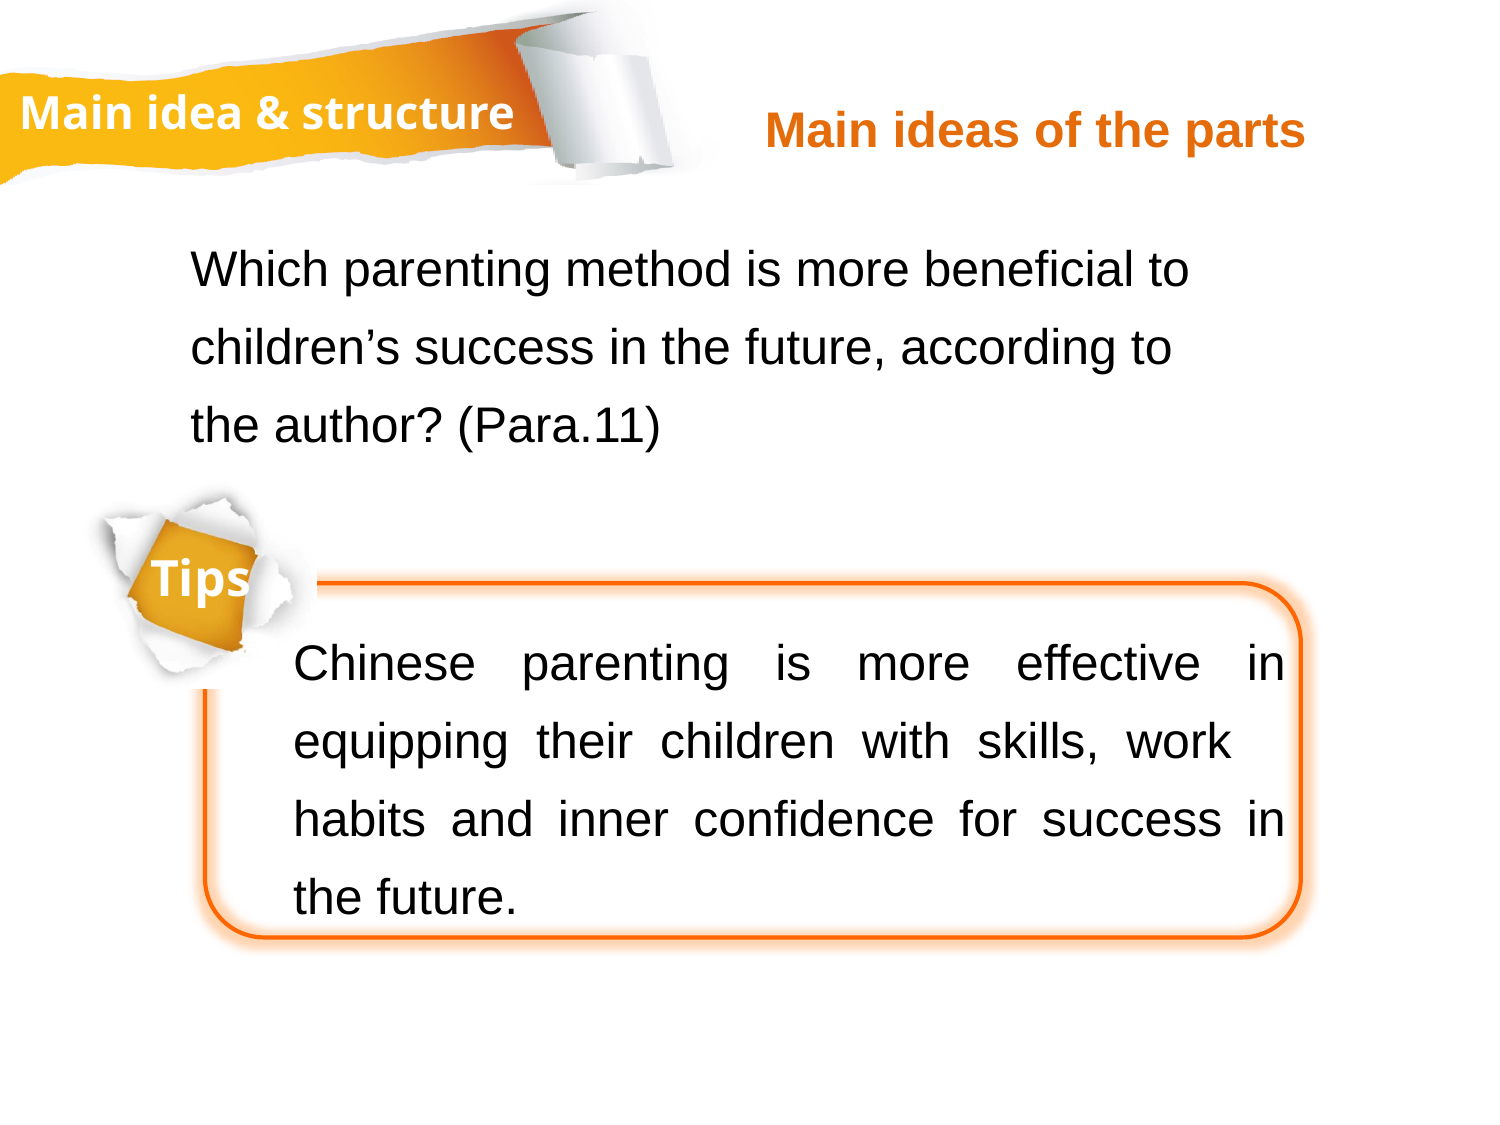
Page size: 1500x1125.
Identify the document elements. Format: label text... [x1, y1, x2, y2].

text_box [78, 464, 1301, 938]
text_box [0, 0, 1379, 185]
text_box Which parenting method is more beneficial to children’s success in the future, according to the author? (Para.11) [175, 210, 1347, 460]
